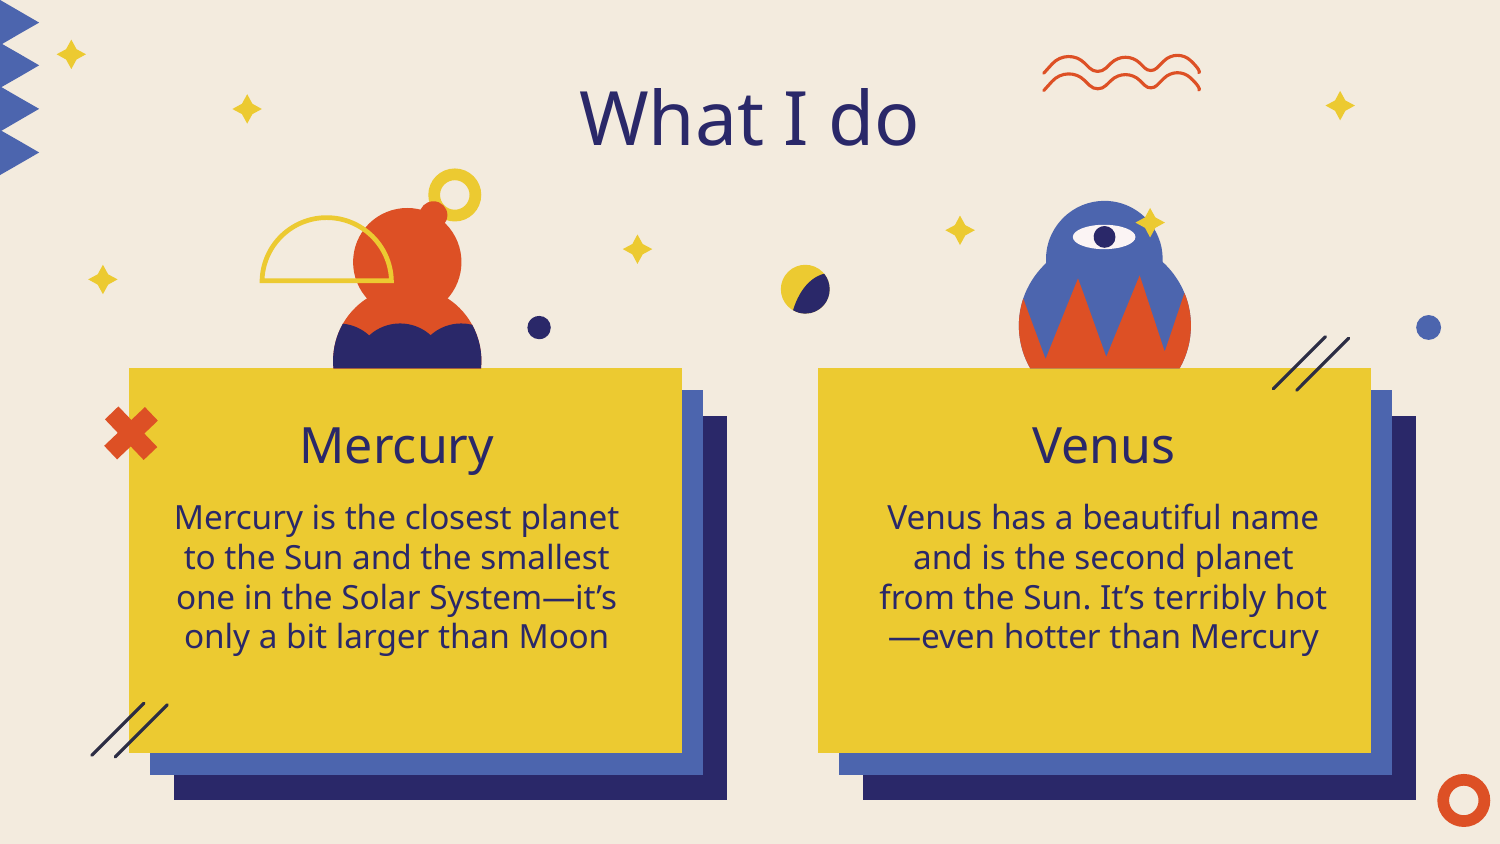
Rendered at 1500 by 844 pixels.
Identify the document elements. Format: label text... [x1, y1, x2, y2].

subtitle Mercury [151, 398, 643, 486]
subtitle Venus has a beautiful name and is the second planet from the Sun. It’s terribly hot—even hotter than Mercury [858, 486, 1350, 704]
subtitle Mercury is the closest planet to the Sun and the smallest one in the Solar System—it’s only a bit larger than Moon [151, 486, 643, 704]
title What I do [117, 55, 1383, 150]
subtitle Venus [858, 398, 1350, 486]
